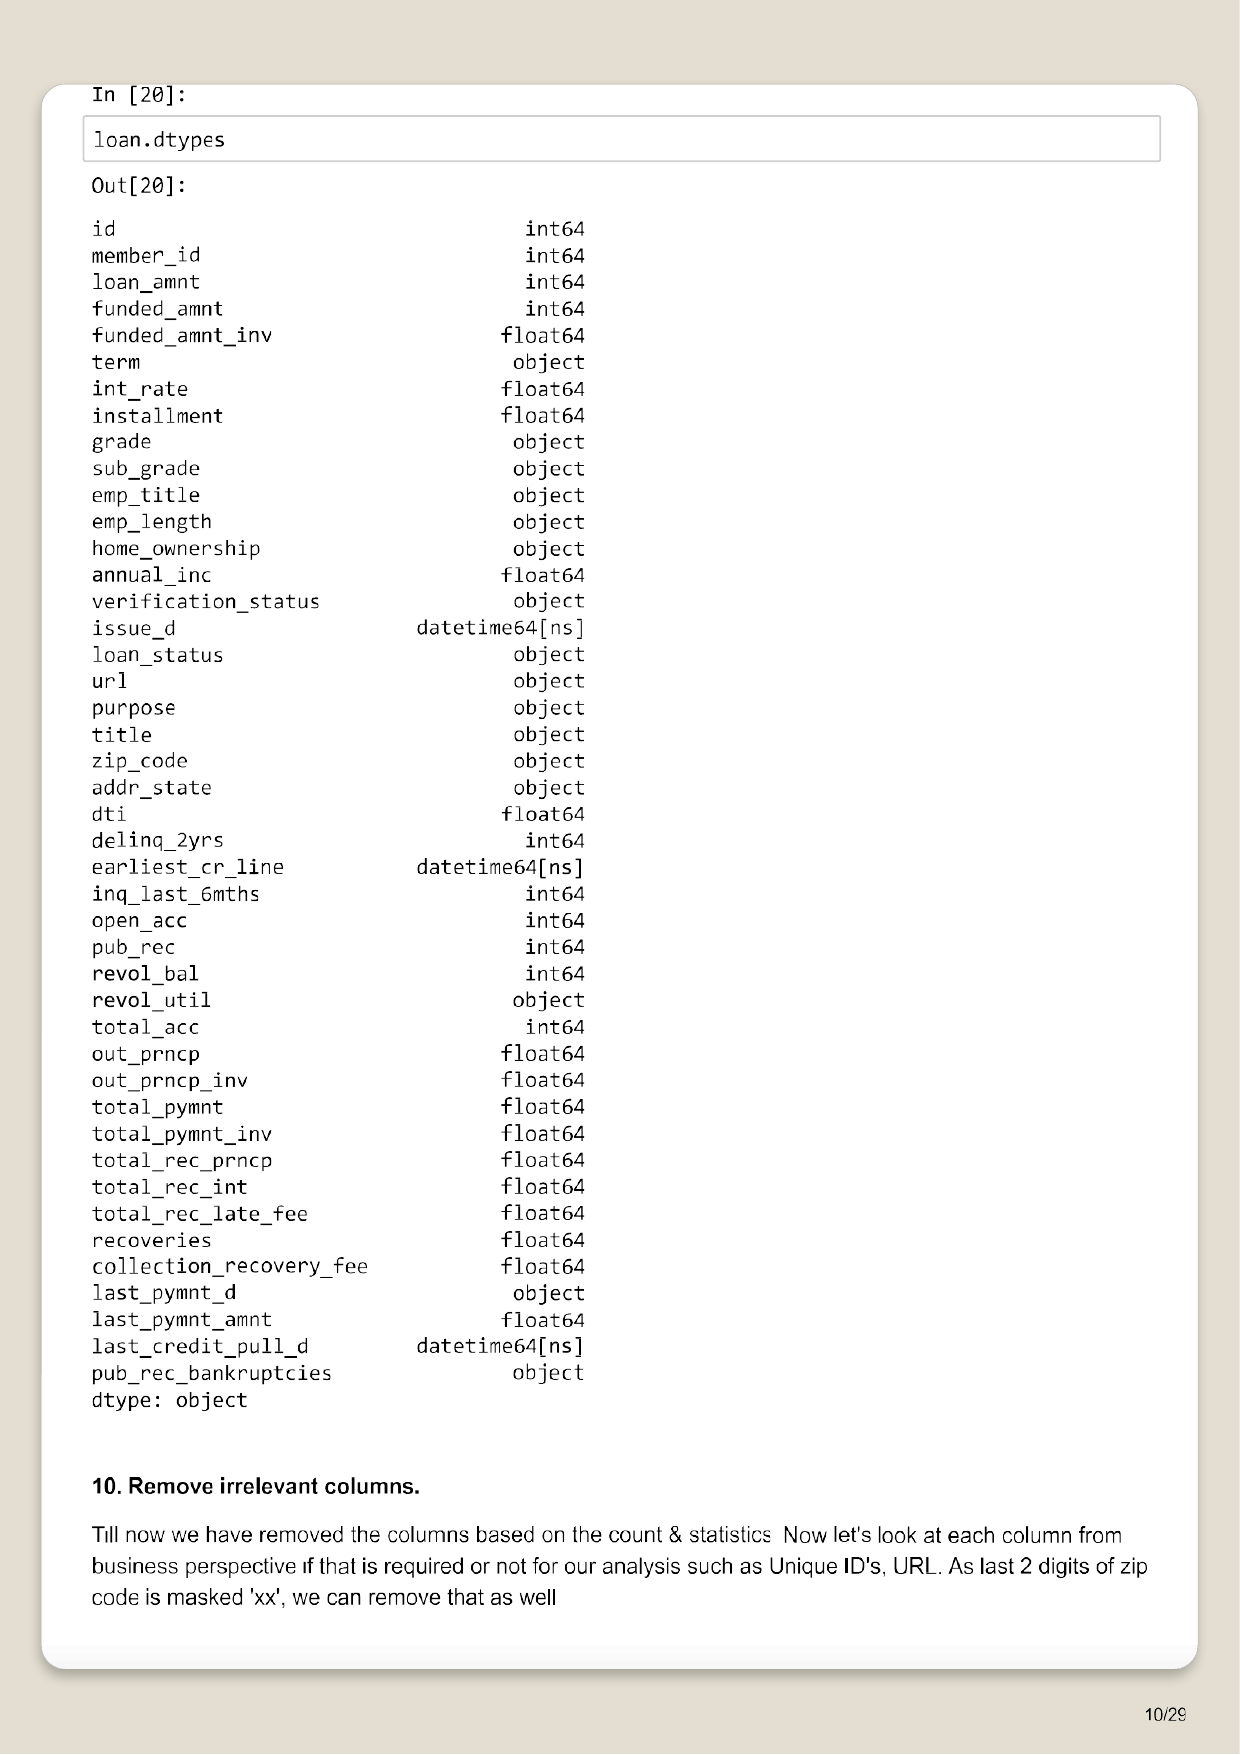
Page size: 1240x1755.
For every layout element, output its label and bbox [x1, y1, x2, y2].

text_box [878, 1526, 1121, 1543]
text_box [249, 331, 272, 342]
text_box [562, 863, 571, 875]
text_box [93, 646, 126, 662]
text_box [105, 885, 162, 905]
text_box [501, 1071, 585, 1087]
text_box [261, 863, 283, 874]
text_box [417, 1337, 537, 1353]
text_box [501, 353, 585, 396]
text_box [538, 833, 585, 848]
text_box [93, 1477, 101, 1494]
text_box [165, 916, 174, 928]
text_box [501, 1124, 585, 1141]
text_box [128, 969, 139, 981]
text_box [177, 916, 186, 928]
text_box [117, 570, 127, 582]
text_box [92, 832, 115, 848]
text_box [105, 672, 127, 688]
text_box [95, 131, 128, 147]
text_box [93, 570, 102, 582]
text_box [104, 1477, 121, 1494]
text_box [501, 1231, 585, 1247]
text_box [128, 995, 139, 1008]
text_box [538, 886, 585, 901]
text_box [526, 300, 536, 316]
text_box [538, 301, 585, 316]
text_box [526, 965, 536, 981]
text_box [92, 863, 114, 875]
text_box [116, 996, 127, 1007]
text_box [526, 943, 536, 954]
text_box [417, 592, 585, 821]
text_box [851, 1557, 885, 1577]
text_box [550, 1341, 559, 1353]
text_box [92, 246, 223, 369]
text_box [307, 1557, 314, 1574]
text_box [93, 1557, 296, 1578]
text_box [117, 858, 139, 874]
text_box [93, 1284, 114, 1300]
text_box [501, 1177, 585, 1194]
text_box [105, 90, 114, 102]
text_box [1154, 1707, 1186, 1721]
text_box [92, 916, 162, 932]
text_box [93, 87, 102, 102]
text_box [363, 1557, 837, 1578]
text_box [526, 278, 536, 289]
text_box [417, 858, 537, 875]
text_box [513, 991, 585, 1034]
text_box [141, 177, 163, 193]
text_box [92, 703, 175, 742]
text_box [526, 251, 536, 263]
text_box [93, 885, 103, 901]
text_box [83, 116, 1161, 162]
text_box [538, 966, 585, 981]
text_box [513, 1363, 546, 1384]
text_box [129, 647, 199, 666]
text_box [104, 969, 115, 981]
text_box [92, 177, 127, 193]
text_box [538, 248, 585, 263]
text_box [526, 836, 536, 848]
text_box [141, 87, 163, 102]
text_box [92, 752, 211, 821]
text_box [501, 1284, 585, 1327]
text_box [834, 1526, 871, 1543]
text_box [894, 1557, 907, 1574]
text_box [981, 1557, 1147, 1578]
text_box [154, 131, 213, 151]
text_box [501, 1097, 585, 1114]
text_box [105, 570, 114, 582]
text_box [92, 916, 307, 1247]
text_box [501, 326, 585, 343]
text_box [501, 1204, 585, 1220]
text_box [501, 1151, 585, 1167]
text_box [538, 913, 585, 928]
text_box [93, 995, 103, 1007]
text_box [105, 1526, 771, 1543]
text_box [910, 1557, 941, 1574]
text_box [92, 1588, 139, 1605]
text_box [92, 1261, 331, 1411]
text_box [526, 885, 536, 901]
text_box [93, 677, 102, 688]
text_box [538, 221, 585, 236]
text_box [784, 1526, 827, 1543]
text_box [128, 1285, 139, 1300]
text_box [129, 1257, 175, 1261]
text_box [501, 406, 585, 423]
text_box [550, 863, 559, 875]
text_box [221, 1477, 413, 1494]
text_box [948, 1557, 973, 1574]
text_box [117, 1288, 126, 1300]
text_box [237, 331, 247, 342]
text_box [298, 1257, 367, 1278]
text_box [501, 1044, 585, 1061]
text_box [501, 1257, 585, 1274]
text_box [526, 916, 536, 928]
text_box [129, 1477, 213, 1494]
text_box [146, 1588, 546, 1608]
text_box [249, 863, 259, 875]
text_box [526, 220, 536, 236]
text_box [549, 1364, 584, 1380]
text_box [93, 969, 103, 981]
text_box [319, 1557, 356, 1574]
text_box [93, 220, 114, 236]
text_box [538, 939, 585, 954]
text_box [130, 135, 140, 147]
text_box [538, 274, 585, 289]
text_box [93, 1257, 127, 1261]
text_box [116, 969, 127, 981]
text_box [1146, 1708, 1151, 1721]
text_box [93, 273, 126, 289]
text_box [92, 433, 319, 666]
text_box [92, 487, 151, 507]
text_box [93, 381, 223, 423]
text_box [129, 274, 199, 294]
text_box [117, 831, 259, 905]
text_box [501, 433, 585, 582]
text_box [129, 570, 150, 582]
text_box [215, 135, 224, 147]
text_box [562, 1341, 571, 1353]
text_box [104, 995, 115, 1008]
